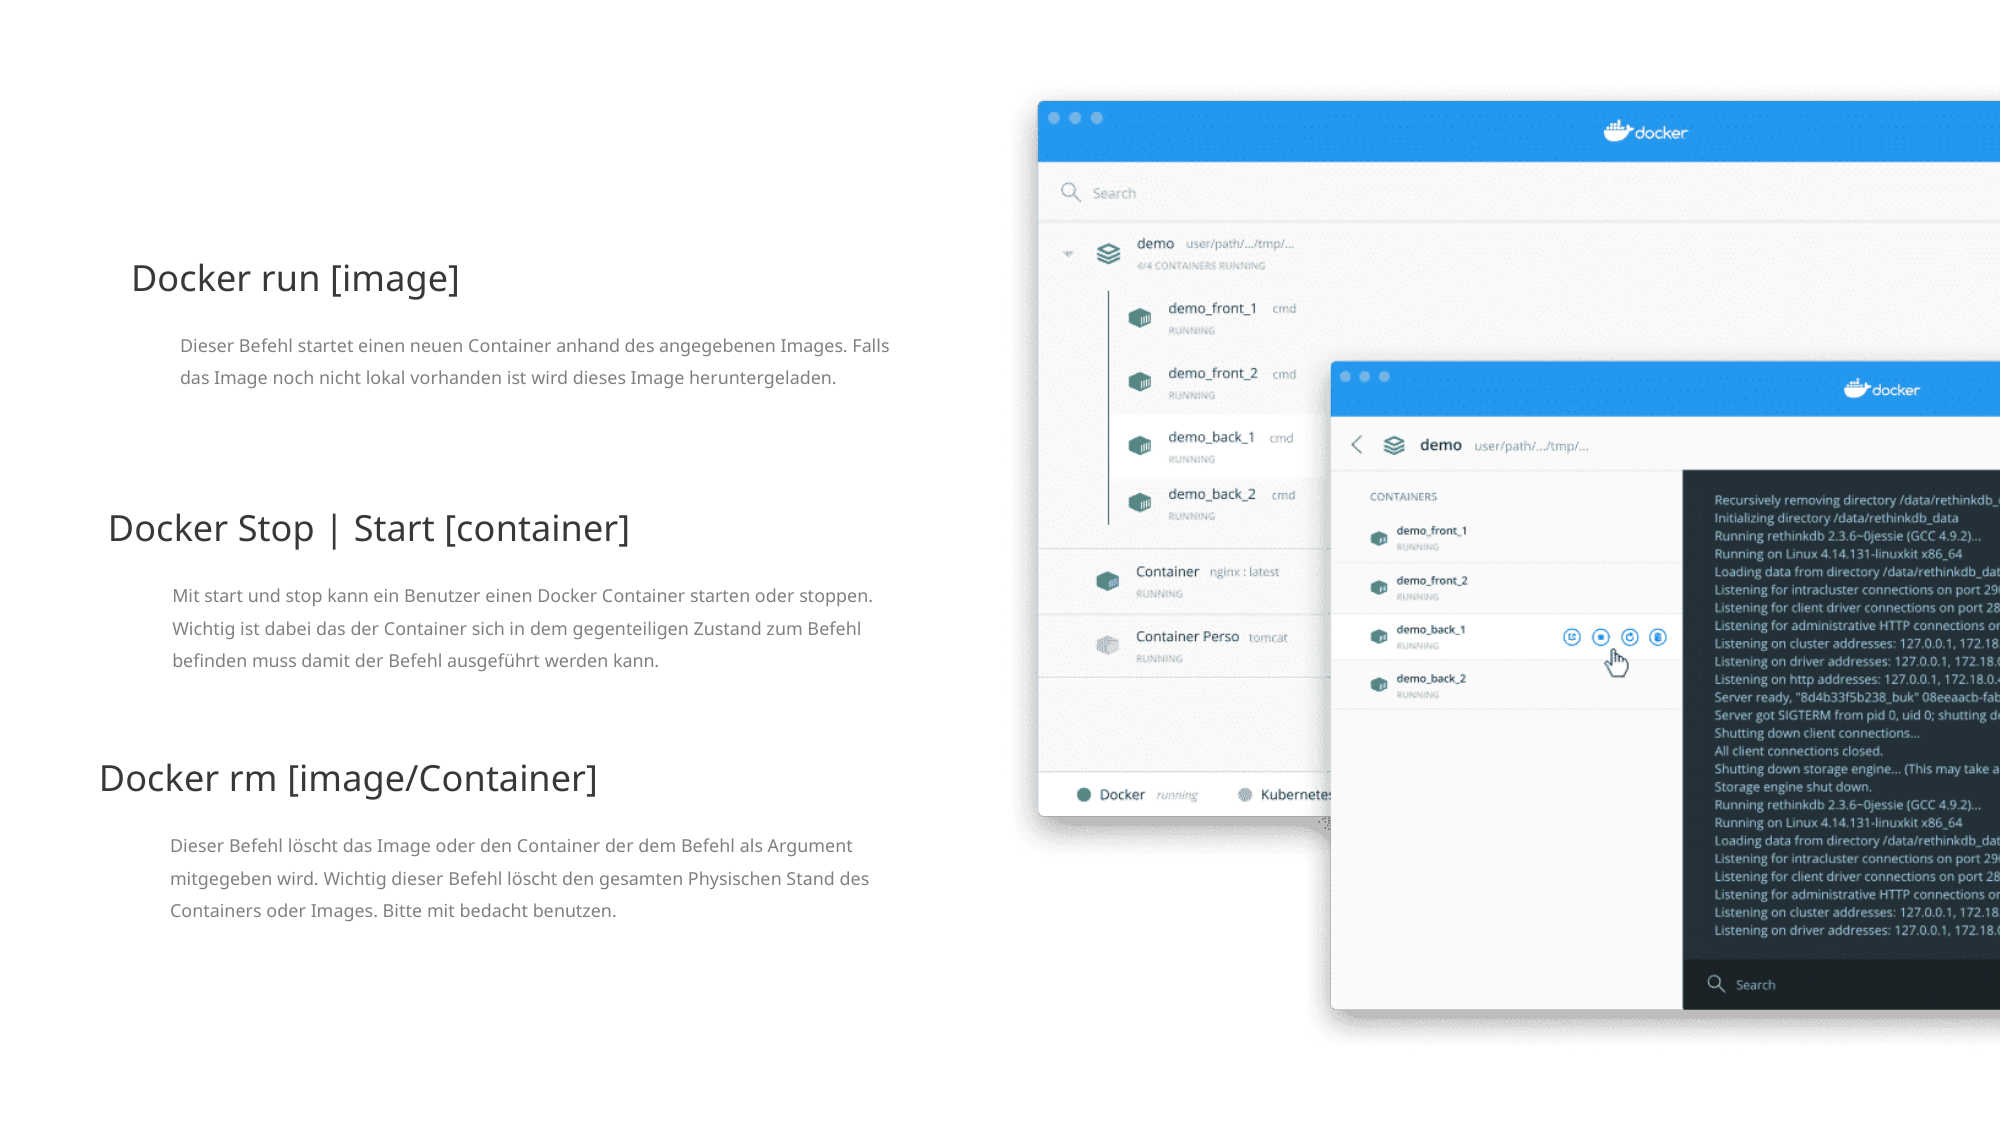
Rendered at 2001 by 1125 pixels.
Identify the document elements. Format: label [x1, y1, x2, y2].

text_box [165, 247, 922, 394]
picture [999, 0, 2000, 1125]
text_box [157, 497, 914, 677]
text_box [155, 747, 912, 927]
